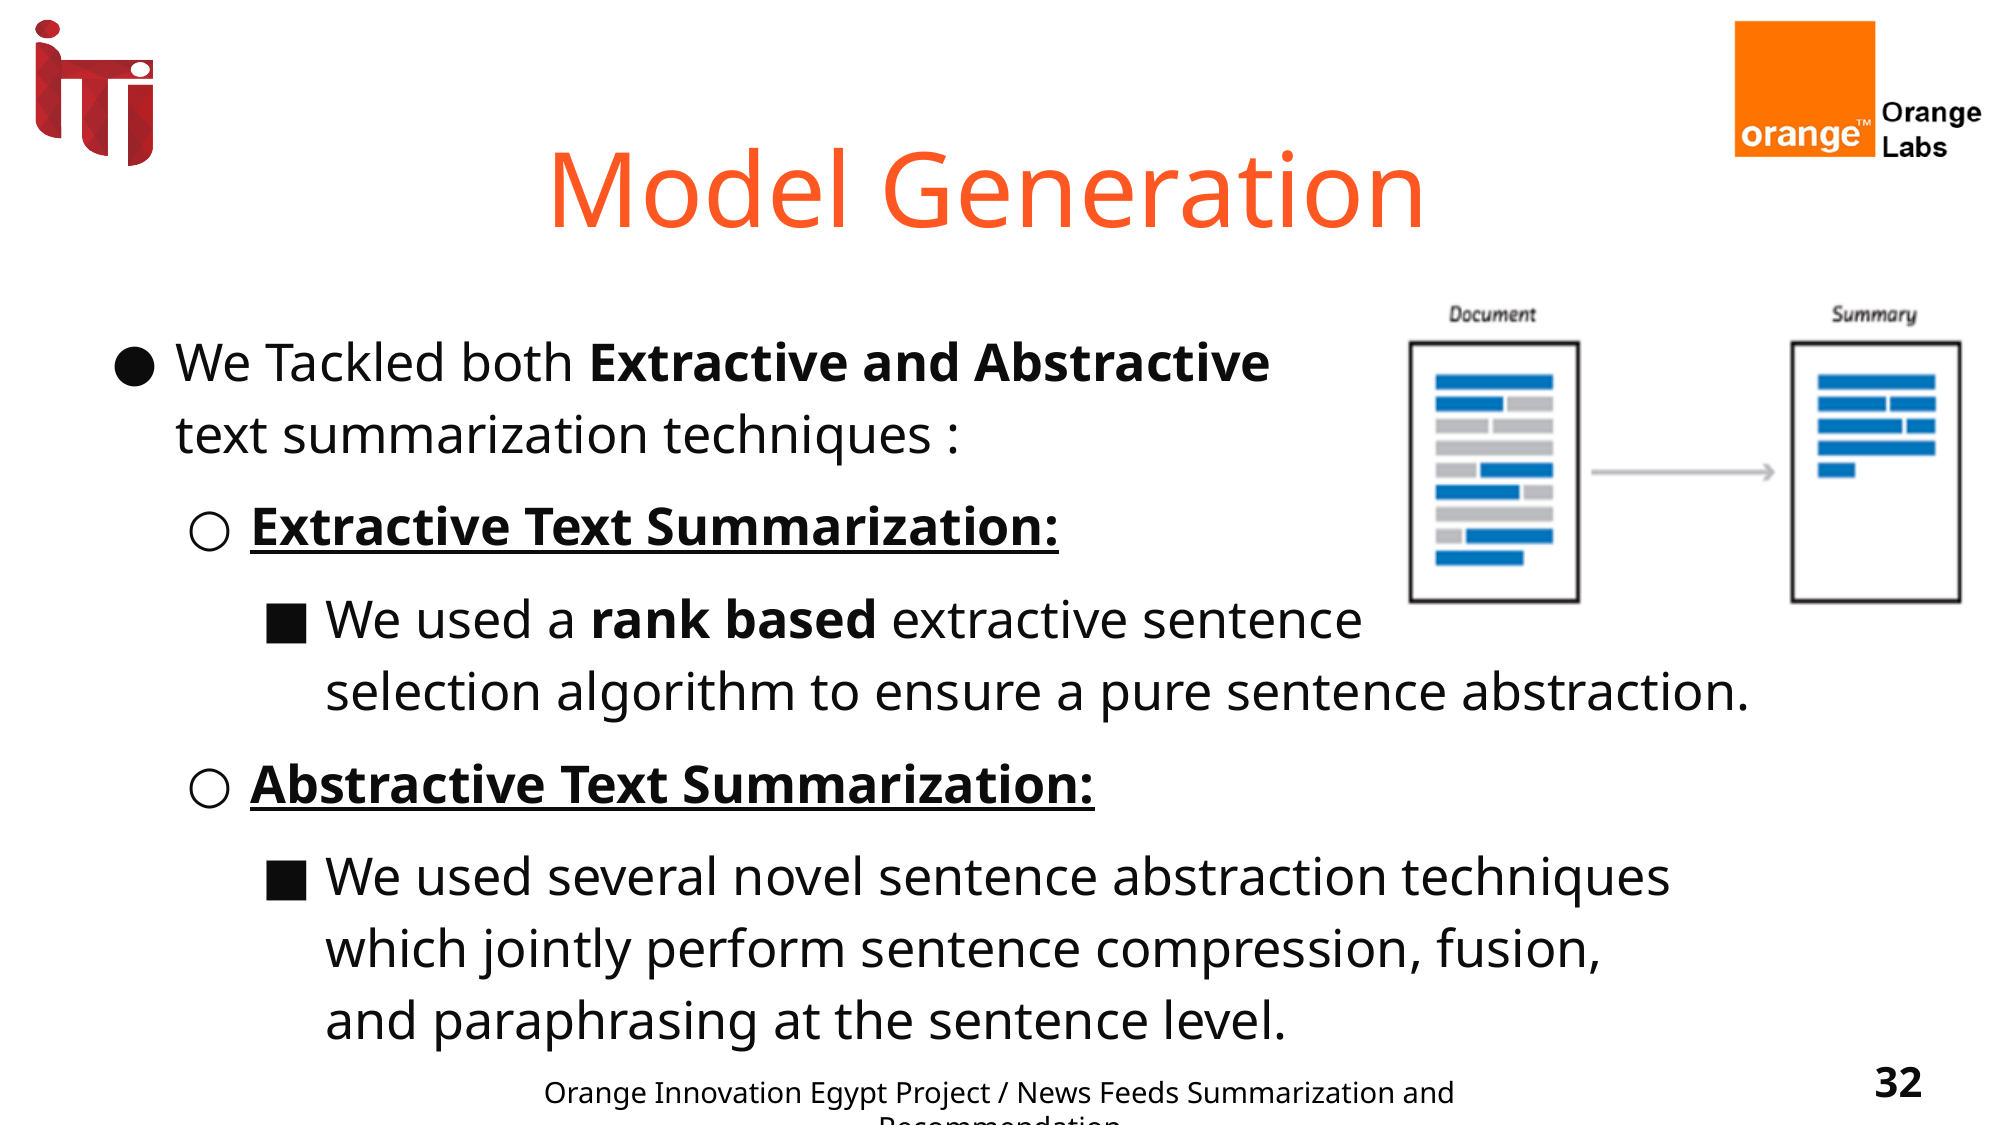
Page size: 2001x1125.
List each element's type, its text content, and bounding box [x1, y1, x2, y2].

picture [1361, 274, 1989, 624]
slide_number ‹#› [1777, 1061, 1938, 1107]
list We Tackled both Extractive and Abstractive text summarization techniques : Extractive Text Summarization: We used a rank based extractive sentence selection algorithm to ensure a pure sentence abstraction. Abstractive Text Summarization: We used several novel sentence abstraction techniques which jointly perform sentence compression, fusion, and paraphrasing at the sentence level. [93, 312, 1914, 1069]
title Model Generation [153, 74, 1748, 321]
picture [24, 0, 169, 166]
picture [1712, 12, 2000, 166]
